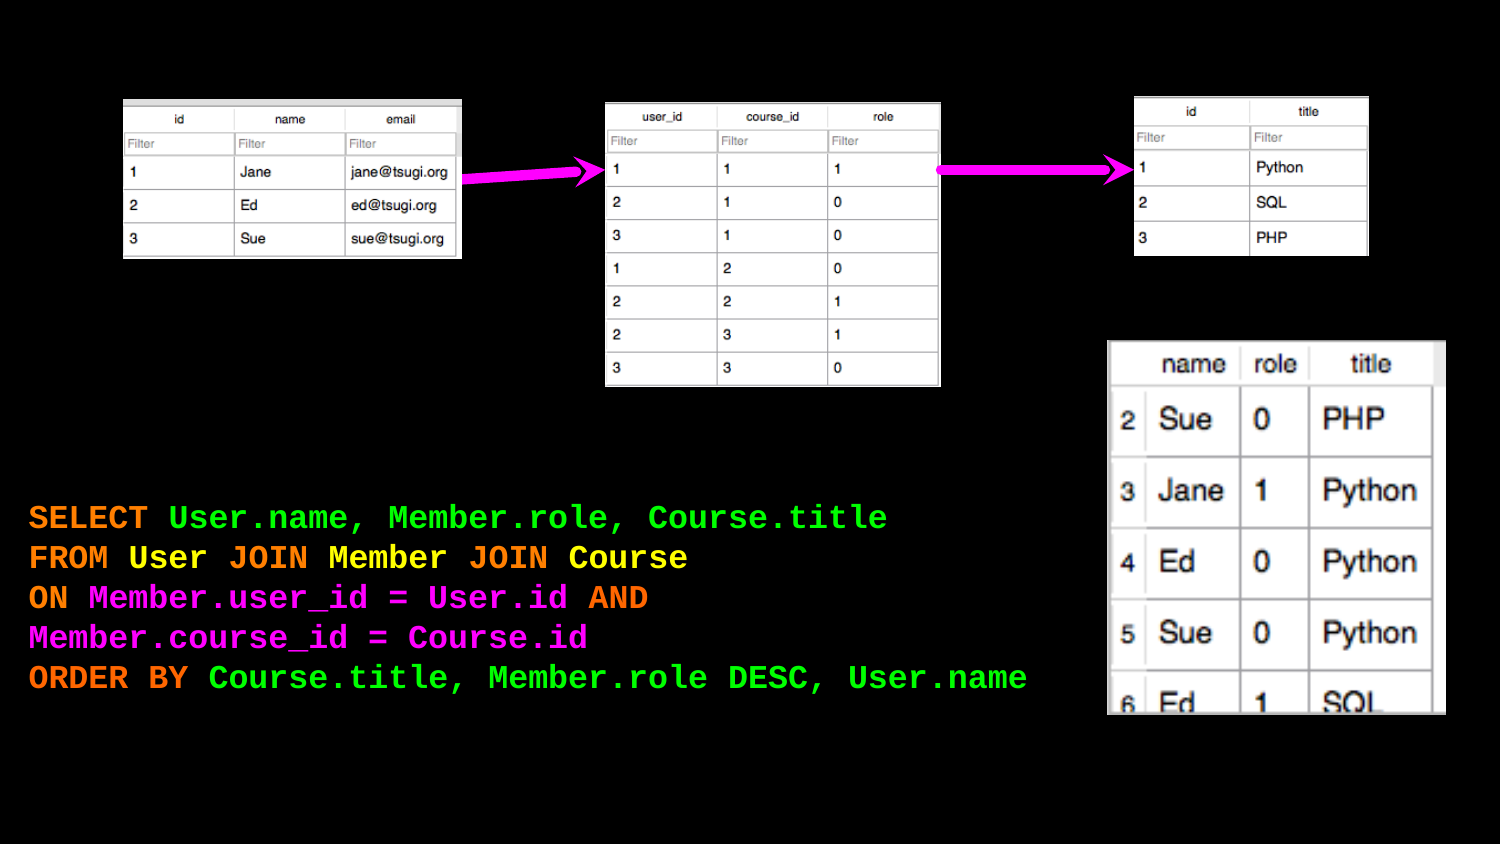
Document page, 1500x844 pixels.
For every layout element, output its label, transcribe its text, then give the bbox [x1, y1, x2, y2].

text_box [466, 169, 599, 180]
text_box SELECT User.name, Member.role, Course.title FROM User JOIN Member JOIN Course ON Member.user_id = User.id AND Member.course_id = Course.id ORDER BY Course.title, Member.role DESC, User.name [28, 441, 1108, 750]
picture [604, 101, 942, 388]
picture [1107, 340, 1447, 715]
picture [123, 99, 462, 260]
picture [1133, 96, 1369, 256]
